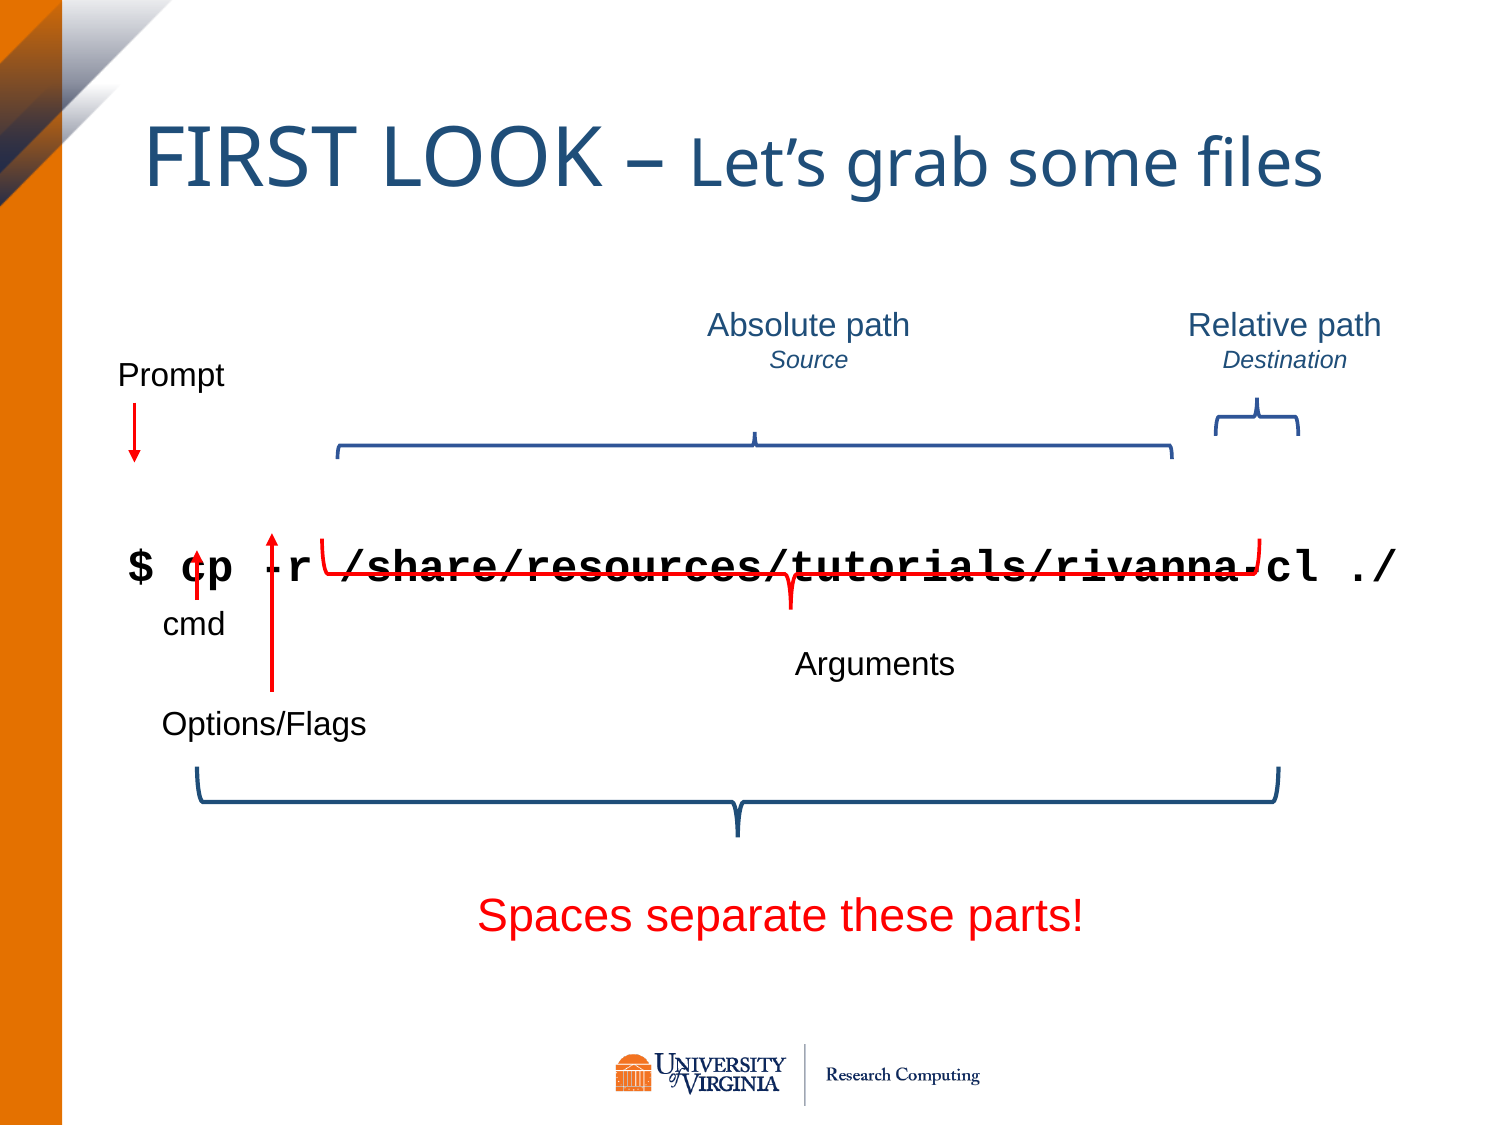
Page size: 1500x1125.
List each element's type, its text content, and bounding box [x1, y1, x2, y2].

text_box Options/Flags [146, 694, 392, 750]
text_box Relative path Destination [1172, 295, 1399, 381]
list $ cp -r /share/resources/tutorials/rivanna-cl ./ Spaces separate these parts! [112, 247, 1450, 1013]
picture [607, 1044, 988, 1106]
text_box Prompt [102, 345, 249, 401]
title FIRST LOOK – Let’s grab some files [127, 51, 1422, 247]
text_box [196, 766, 1280, 838]
picture [0, 0, 176, 210]
text_box cmd [147, 594, 241, 650]
text_box [1215, 397, 1299, 436]
text_box Absolute path Source [692, 295, 926, 381]
text_box Arguments [780, 635, 971, 690]
text_box [321, 538, 1261, 610]
text_box [336, 431, 1173, 460]
